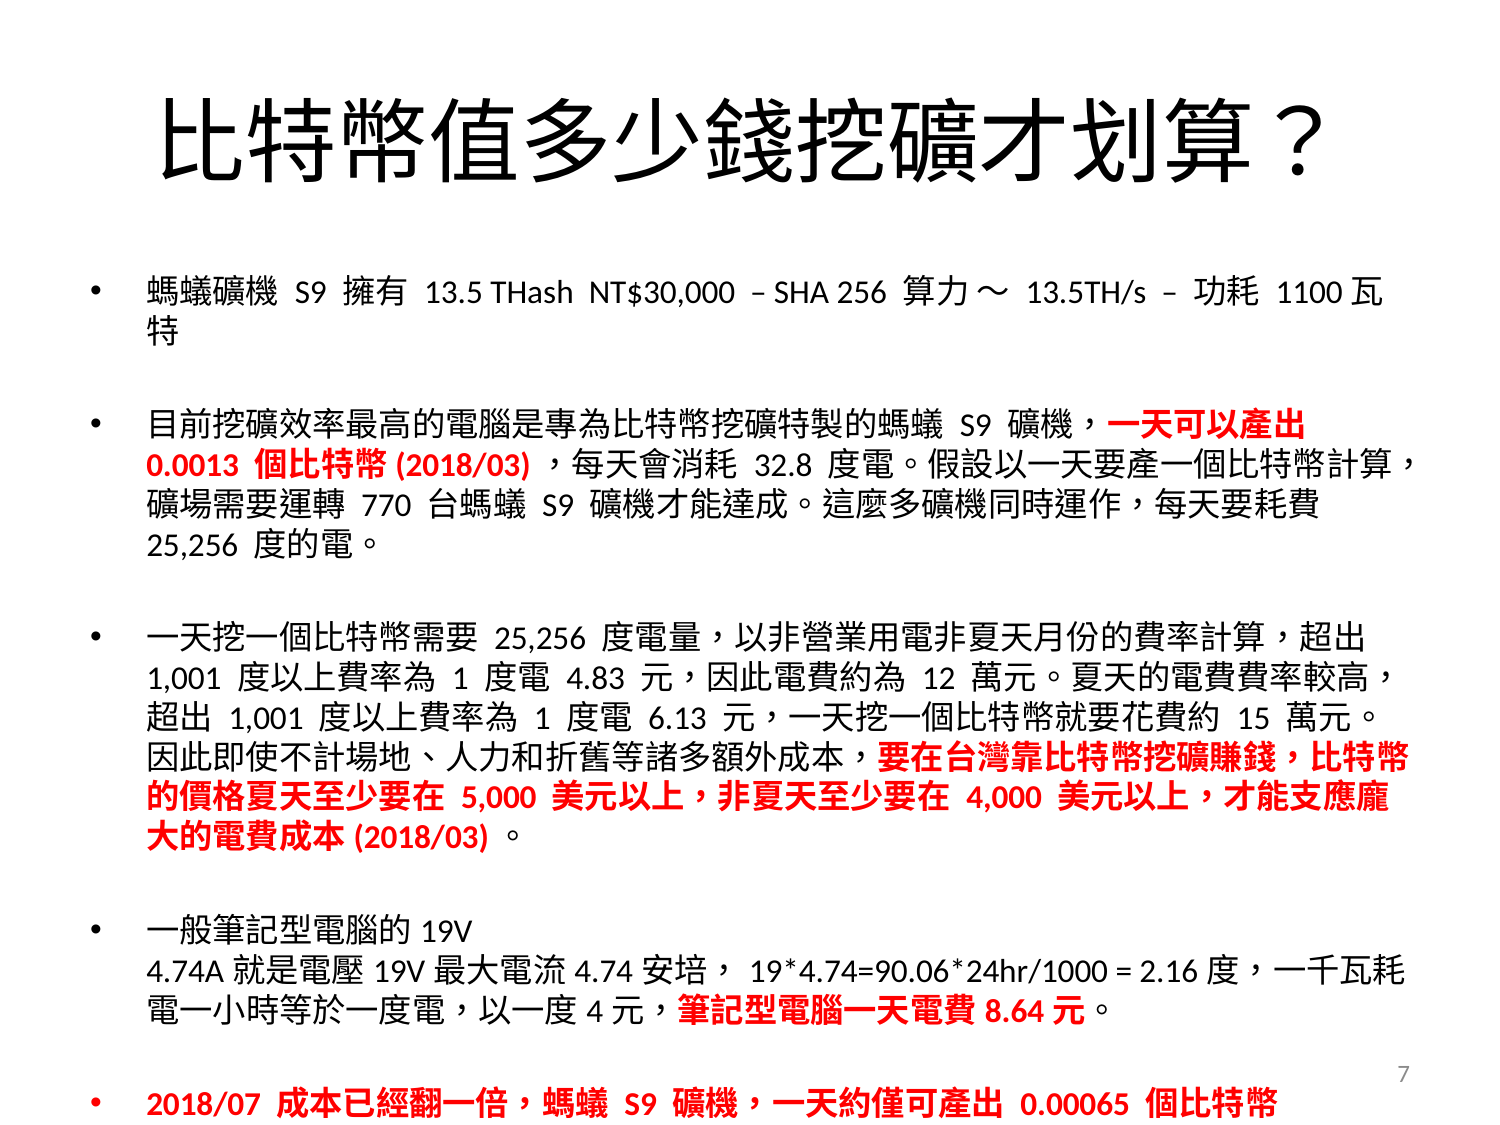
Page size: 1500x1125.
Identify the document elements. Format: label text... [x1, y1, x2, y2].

list 螞蟻礦機 S9 擁有 13.5 THash NT$30,000 – SHA 256 算力 ～ 13.5TH/s – 功耗 1100瓦特 目前挖礦效率最高的電腦是專為比特幣挖礦特製的螞蟻 S9 礦機，一天可以產出 0.0013 個比特幣(2018/03)，每天會消耗 32.8 度電。假設以一天要產一個比特幣計算，礦場需要運轉 770 台螞蟻 S9 礦機才能達成。這麼多礦機同時運作，每天要耗費 25,256 度的電。 一天挖一個比特幣需要 25,256 度電量，以非營業用電非夏天月份的費率計算，超出 1,001 度以上費率為 1 度電 4.83 元，因此電費約為 12 萬元。夏天的電費費率較高，超出 1,001 度以上費率為 1 度電 6.13 元，一天挖一個比特幣就要花費約 15 萬元。因此即使不計場地、人力和折舊等諸多額外成本，要在台灣靠比特幣挖礦賺錢，比特幣的價格夏天至少要在 5,000 美元以上，非夏天至少要在 4,000 美元以上，才能支應龐大的電費成本(2018/03)。 一般筆記型電腦的19V 4.74A就是電壓19V最大電流4.74安培，19*4.74=90.06*24hr/1000 = 2.16度，一千瓦耗電一小時等於一度電，以一度4元，筆記型電腦一天電費8.64元。 2018/07 成本已經翻一倍，螞蟻 S9 礦機，一天約僅可產出 0.00065 個比特幣 [75, 262, 1425, 894]
slide_number 7 [1074, 1042, 1425, 1103]
title 比特幣值多少錢挖礦才划算？ [75, 45, 1425, 233]
